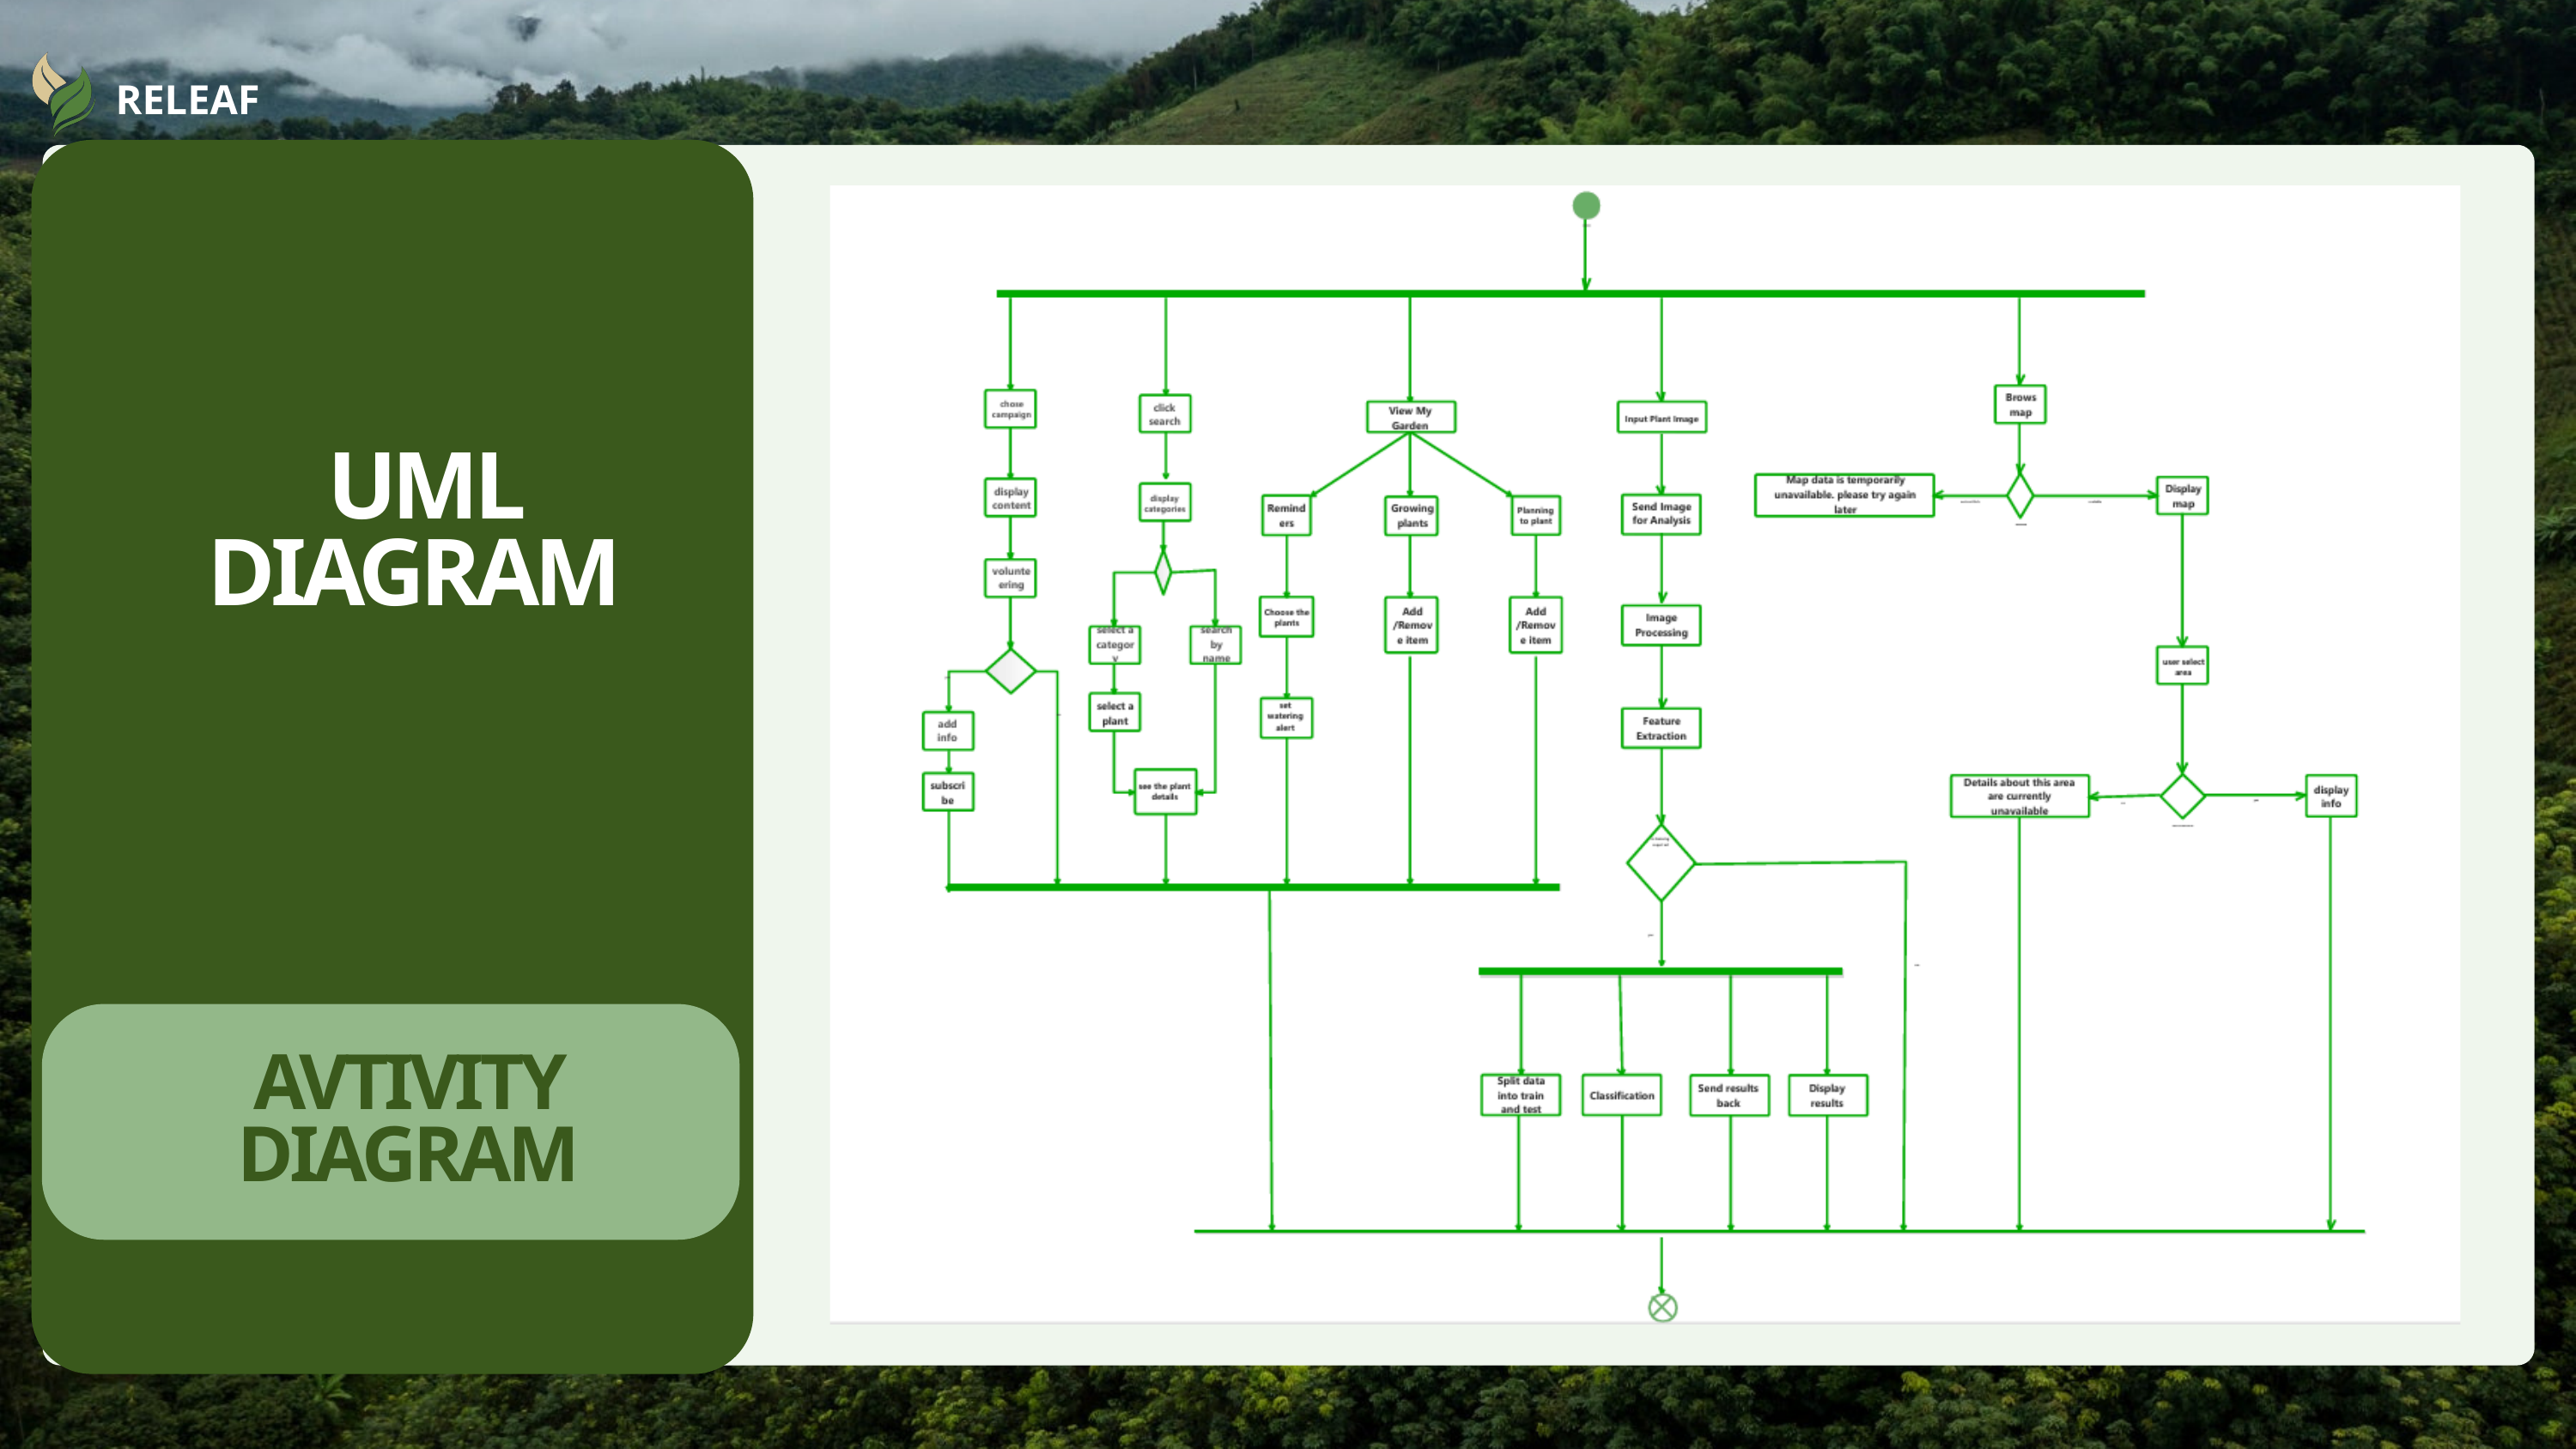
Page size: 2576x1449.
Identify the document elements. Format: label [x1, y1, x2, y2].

text_box [0, 0, 2576, 1449]
text_box [31, 51, 568, 141]
text_box [757, 144, 2535, 1366]
text_box [31, 139, 754, 1374]
text_box [41, 1003, 740, 1240]
